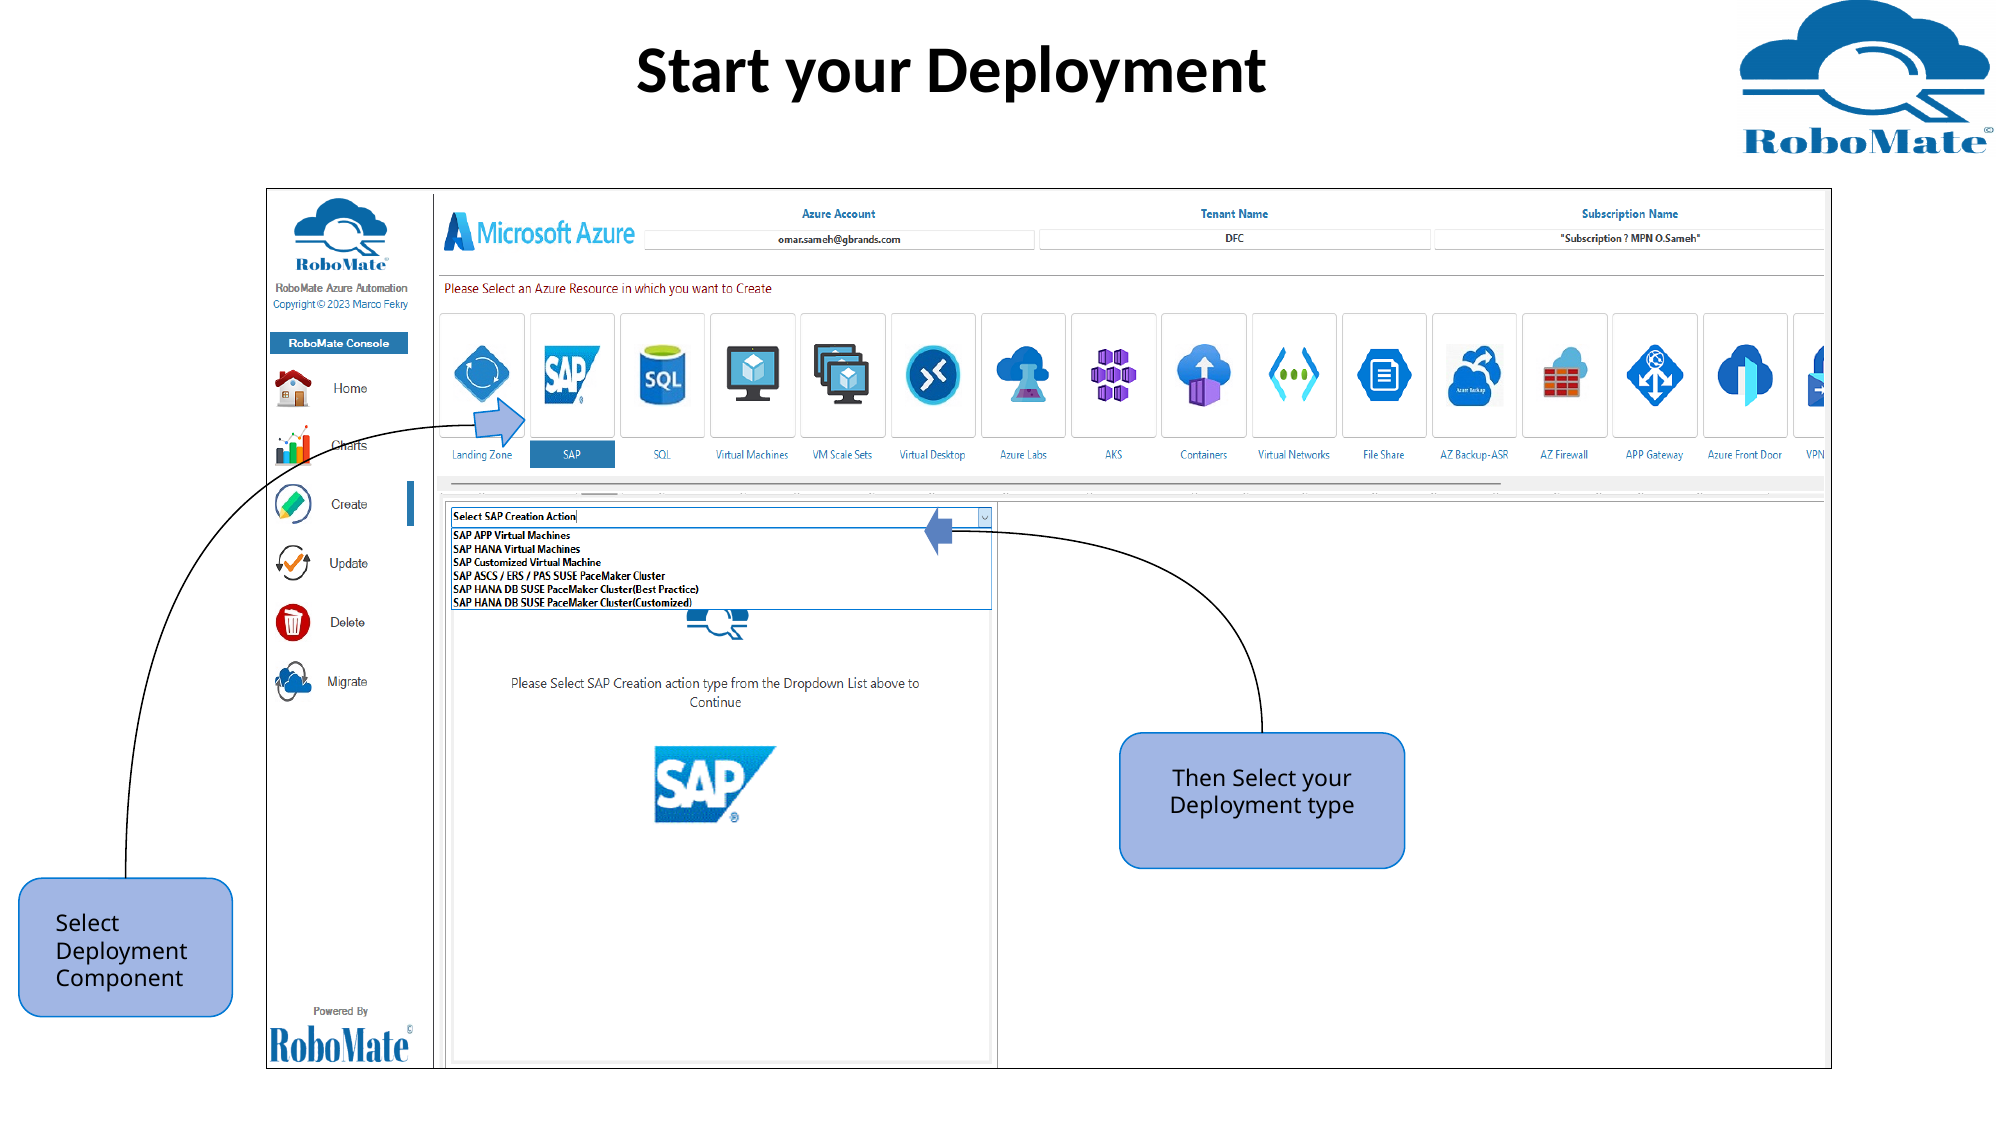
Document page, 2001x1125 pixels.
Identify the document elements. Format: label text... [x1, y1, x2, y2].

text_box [951, 530, 1263, 734]
text_box Start your Deployment [254, 26, 1651, 107]
picture [266, 188, 1832, 1069]
picture [1737, 0, 1996, 158]
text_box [73, 476, 528, 827]
text_box Select Deployment Component [18, 877, 234, 1018]
